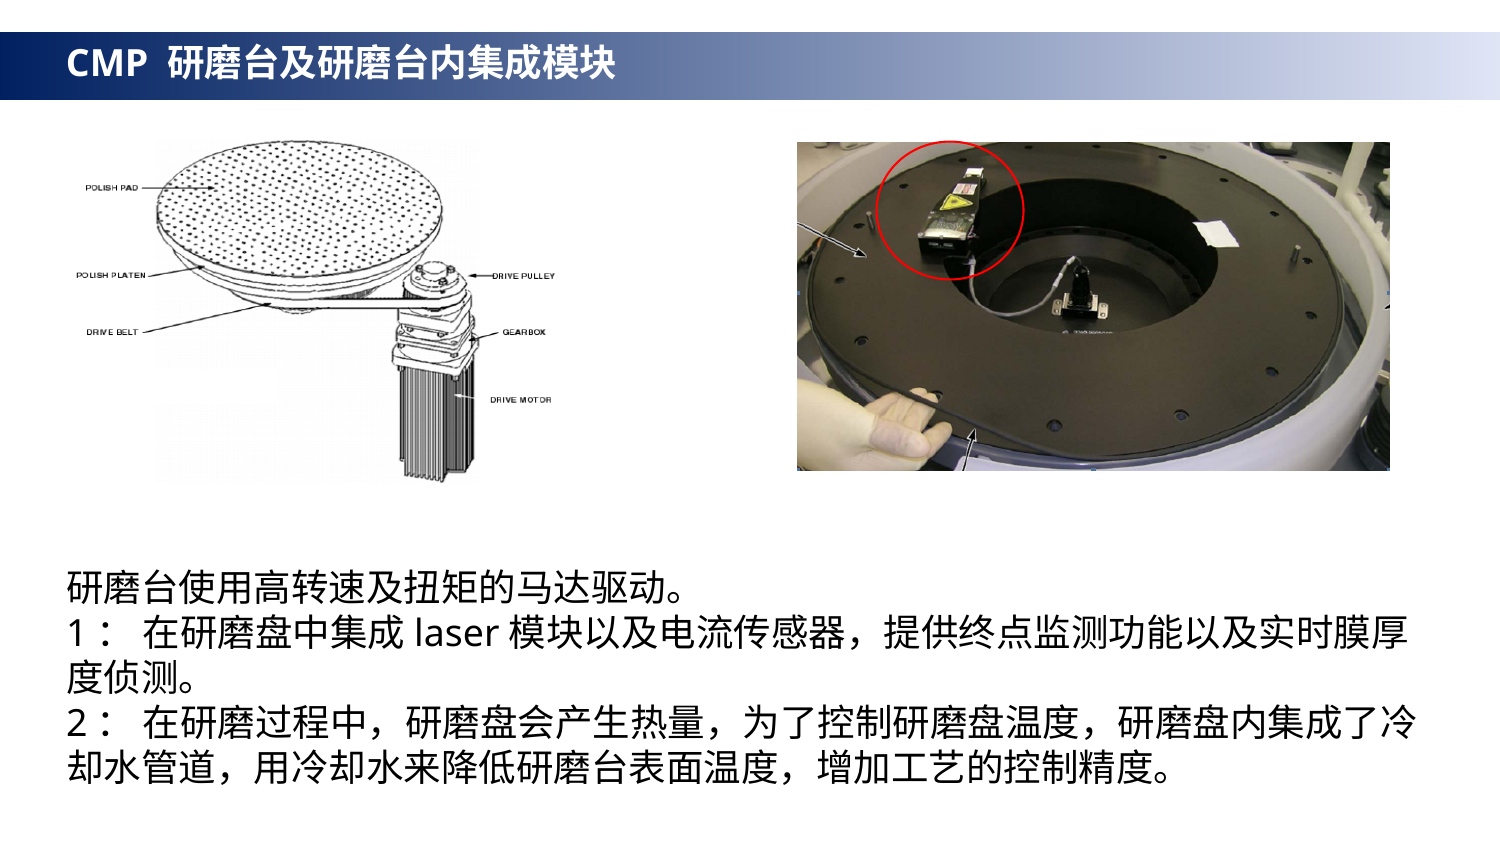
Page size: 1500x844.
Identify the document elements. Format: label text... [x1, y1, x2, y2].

text_box CMP 研磨台及研磨台内集成模块 [51, 32, 802, 92]
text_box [51, 138, 1459, 777]
